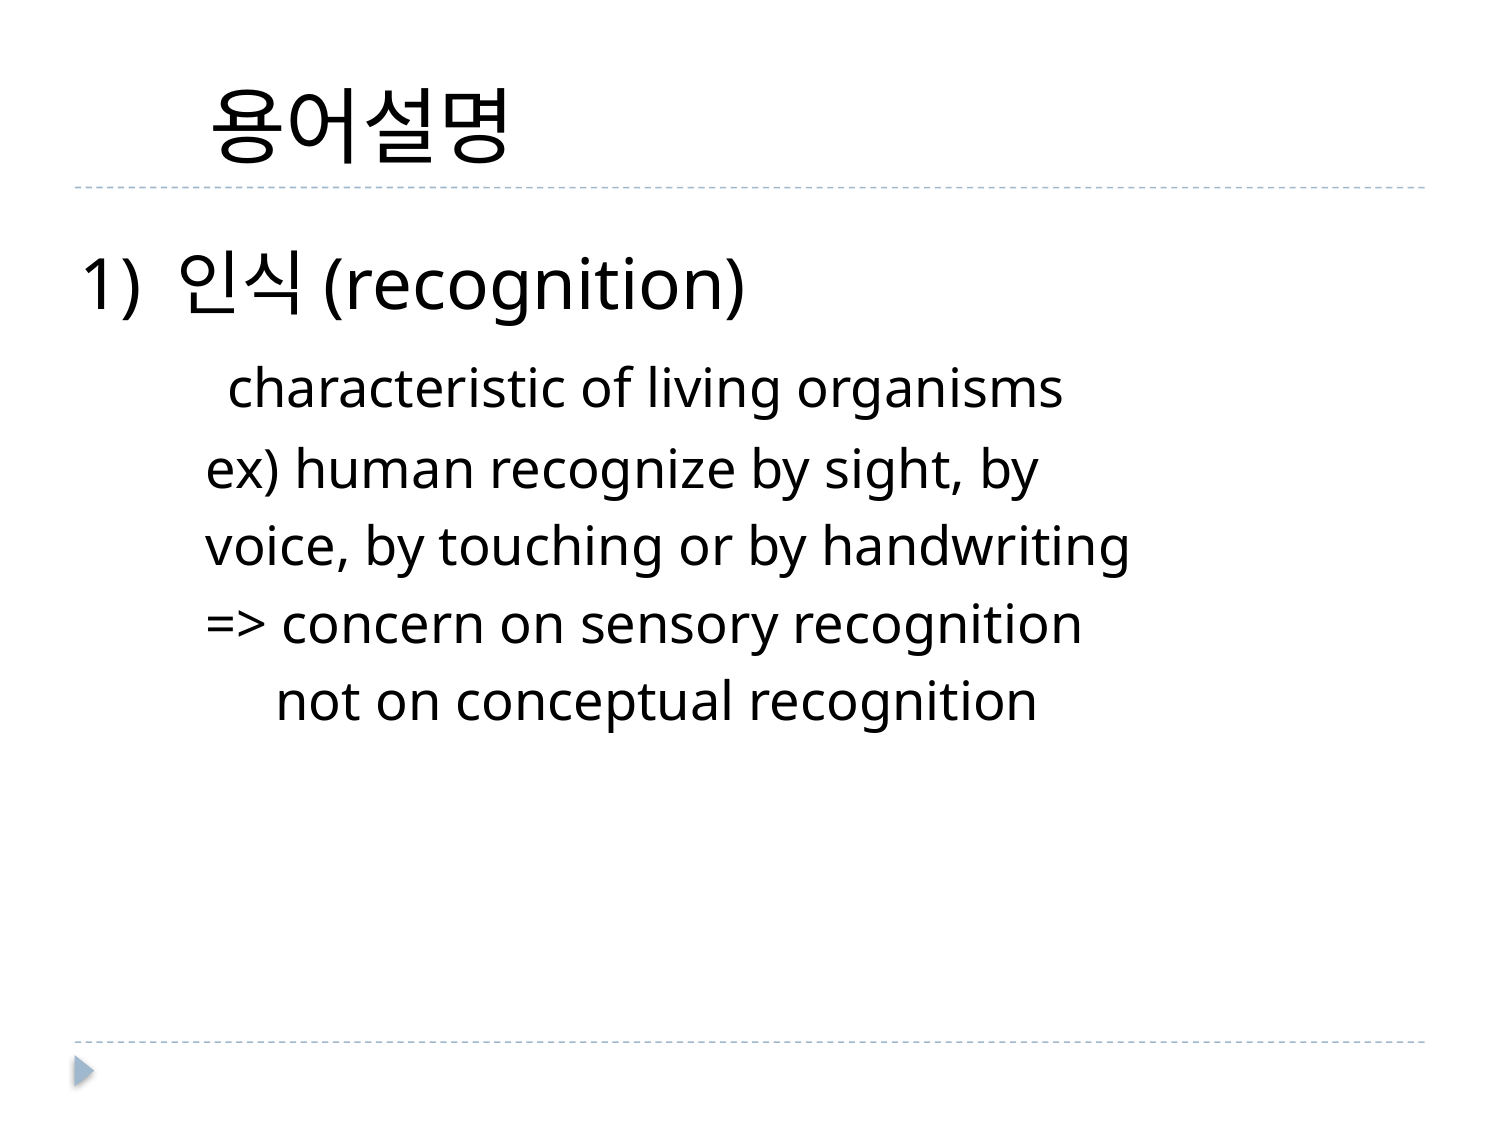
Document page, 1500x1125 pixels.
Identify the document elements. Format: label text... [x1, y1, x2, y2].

list 1) 인식(recognition) characteristic of living organisms ex) human recognize by sight, by voice, by touching or by handwriting => concern on sensory recognition not on conceptual recognition [64, 231, 1388, 970]
text_box 용어설명 [194, 66, 798, 182]
